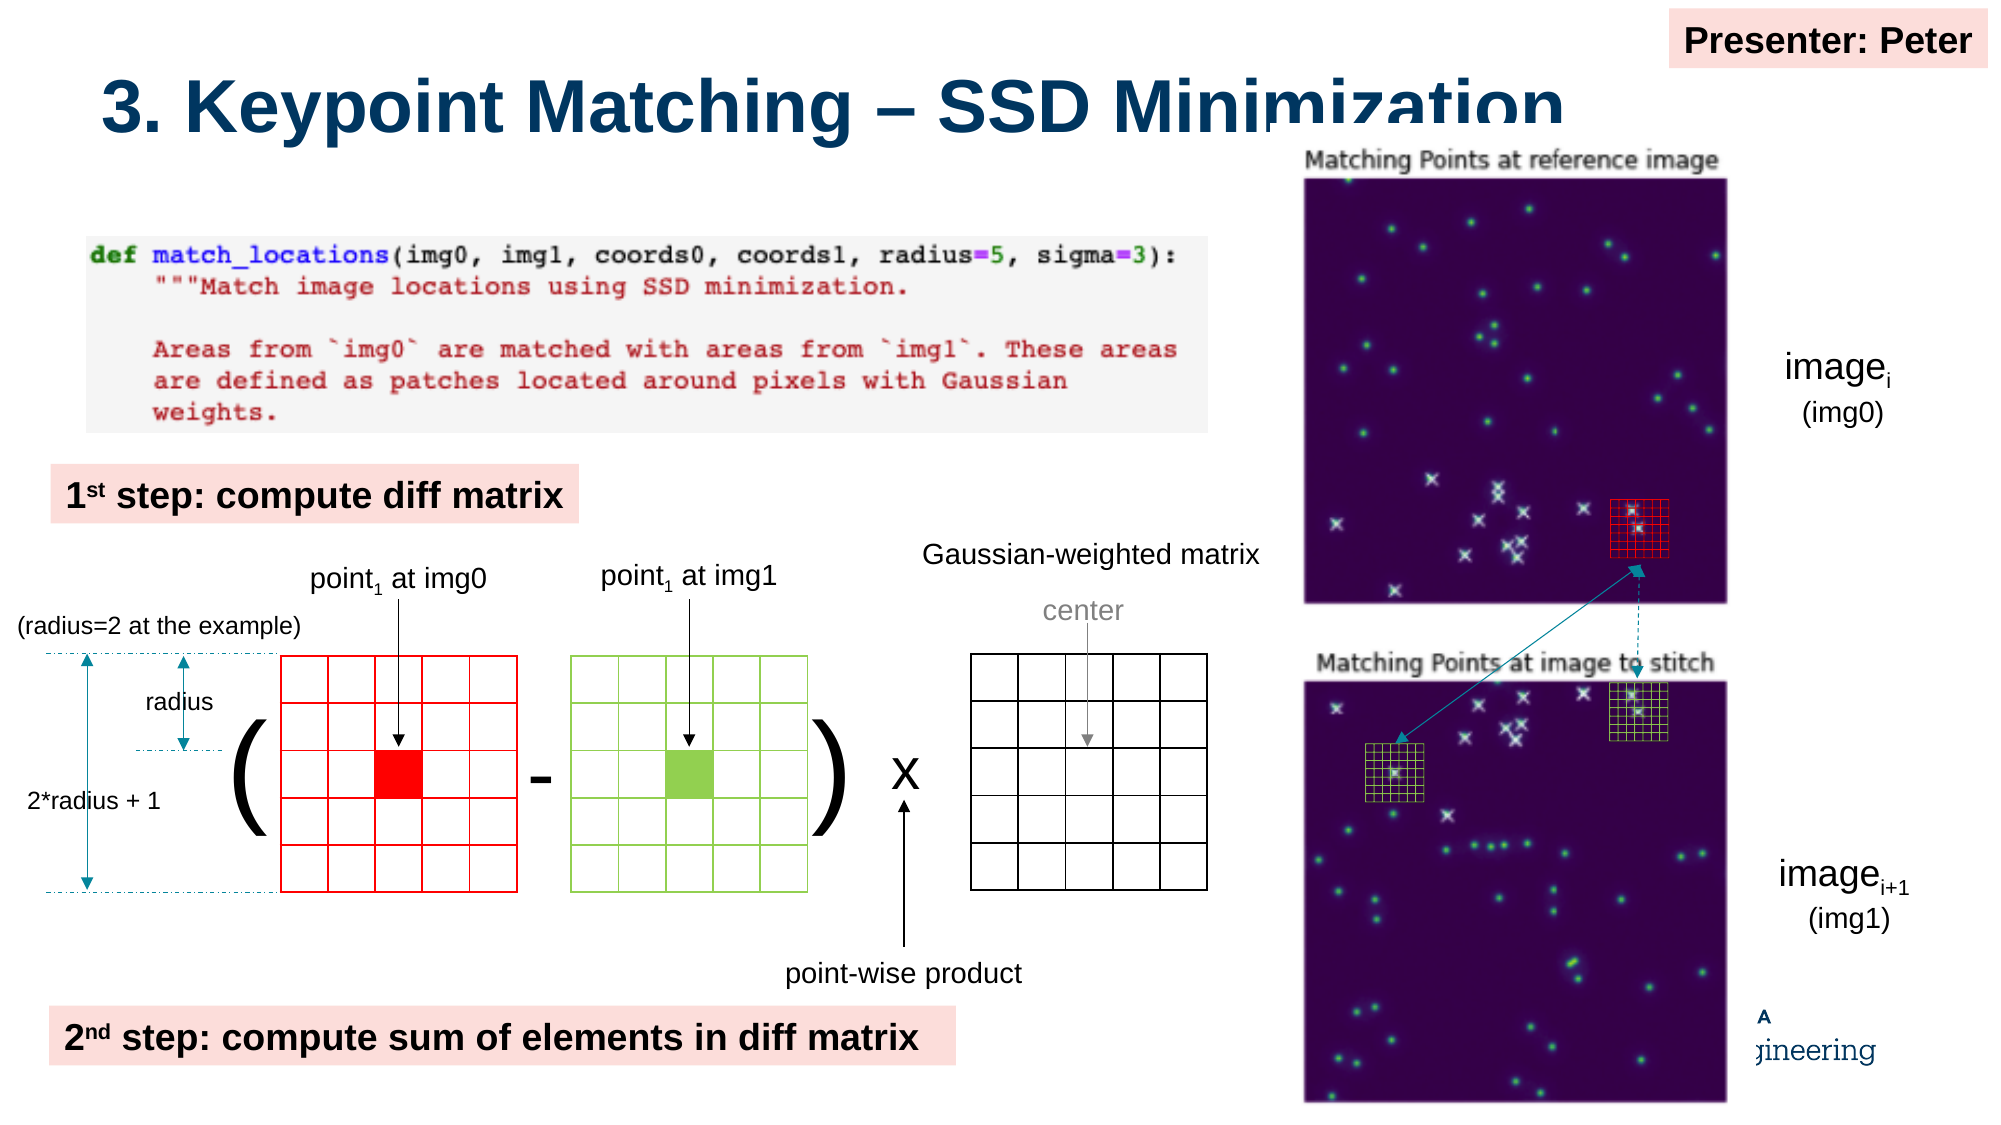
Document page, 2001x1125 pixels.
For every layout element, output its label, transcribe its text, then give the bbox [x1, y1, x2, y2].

table_cell [376, 704, 421, 749]
table_header [376, 657, 398, 702]
table_header [282, 657, 327, 702]
table_cell [761, 751, 796, 797]
table_cell [972, 844, 1017, 889]
table_cell [1066, 702, 1087, 747]
title 3. Keypoint Matching – SSD Minimization [86, 59, 1914, 158]
table_header [572, 657, 618, 702]
table_cell [470, 799, 516, 844]
table_cell [1114, 749, 1159, 795]
table_header [690, 657, 712, 702]
table_header [1161, 655, 1206, 700]
text_box 1st step: compute diff matrix [50, 463, 579, 524]
table_cell [470, 846, 516, 891]
table_cell [1019, 796, 1065, 842]
table_cell [329, 704, 374, 750]
table_cell [761, 799, 807, 844]
table_cell [972, 749, 1017, 795]
table_cell [1161, 796, 1206, 842]
table_cell [619, 799, 665, 844]
table_cell [1066, 749, 1112, 795]
text_box radius [184, 678, 211, 724]
table_header [1114, 655, 1159, 700]
text_box 2*radius + 1 [88, 777, 177, 822]
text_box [1395, 564, 1642, 744]
table_cell [283, 704, 327, 750]
table_cell [283, 799, 327, 844]
table_header [1019, 655, 1065, 700]
table_cell [423, 751, 469, 797]
table_cell [619, 704, 665, 750]
table_cell [572, 704, 618, 750]
table_cell [972, 702, 1017, 747]
table_cell [1019, 702, 1065, 747]
table_cell [761, 704, 796, 750]
table_cell [470, 751, 512, 797]
picture [1270, 123, 1876, 1125]
table_cell [761, 846, 807, 891]
table_header [1088, 655, 1112, 700]
table_cell [714, 751, 759, 797]
text_box point1 at img1 [585, 548, 793, 604]
text_box Presenter: Peter [1669, 8, 1988, 69]
table_cell [714, 704, 759, 750]
table_cell [329, 751, 374, 797]
text_box (radius=2 at the example) [2, 602, 317, 647]
table_cell [470, 704, 516, 750]
text_box ) [796, 677, 869, 843]
table_cell [329, 846, 374, 891]
text_box center [1027, 583, 1140, 634]
table_cell [572, 799, 618, 844]
text_box point1 at img0 [295, 551, 503, 607]
picture [86, 236, 1208, 433]
table_header [329, 657, 374, 702]
table_cell [1161, 702, 1206, 747]
table_cell [667, 799, 712, 844]
text_box 2*radius + 1 [12, 777, 87, 822]
table_header [714, 657, 759, 702]
text_box [665, 749, 714, 799]
table_cell [423, 846, 469, 891]
table_cell [667, 704, 712, 749]
text_box x [876, 723, 936, 809]
table_header [470, 657, 516, 702]
table_cell [714, 799, 759, 844]
table_cell [1019, 749, 1065, 795]
table_header [972, 655, 1017, 700]
table_cell [1114, 844, 1159, 889]
table_header [761, 657, 807, 702]
text_box imagei (img0) [1756, 334, 1923, 436]
table_cell [619, 751, 665, 797]
table_cell [423, 704, 469, 750]
text_box Gaussian-weighted matrix [907, 528, 1270, 578]
table_cell [283, 751, 327, 797]
table_cell [1066, 844, 1112, 889]
table_cell [329, 799, 374, 844]
text_box radius [130, 678, 183, 724]
table_cell [1114, 702, 1159, 747]
table_cell [1161, 844, 1206, 889]
table_cell [376, 799, 421, 844]
table_cell [423, 799, 469, 844]
text_box 2nd step: compute sum of elements in diff matrix [49, 1005, 956, 1066]
table_cell [376, 846, 421, 891]
table_header [423, 657, 469, 702]
table_header [1066, 655, 1087, 700]
text_box imagei+1 (img1) [1756, 841, 1942, 942]
table_cell [1019, 844, 1065, 889]
table_header [667, 657, 689, 702]
table_cell [1066, 796, 1112, 842]
text_box - [512, 711, 570, 827]
table_cell [1114, 796, 1159, 842]
table_cell [572, 846, 618, 891]
table_header [399, 657, 421, 702]
text_box point-wise product [770, 946, 1038, 997]
table_cell [972, 796, 1017, 842]
table_cell [619, 846, 665, 891]
table_cell [714, 846, 759, 891]
table_cell [282, 846, 327, 891]
text_box ( [211, 678, 283, 844]
table_cell [572, 751, 618, 797]
table_cell [1161, 749, 1206, 795]
table_header [619, 657, 665, 702]
table_cell [667, 846, 712, 891]
text_box [374, 749, 423, 799]
table_cell [1088, 702, 1112, 747]
